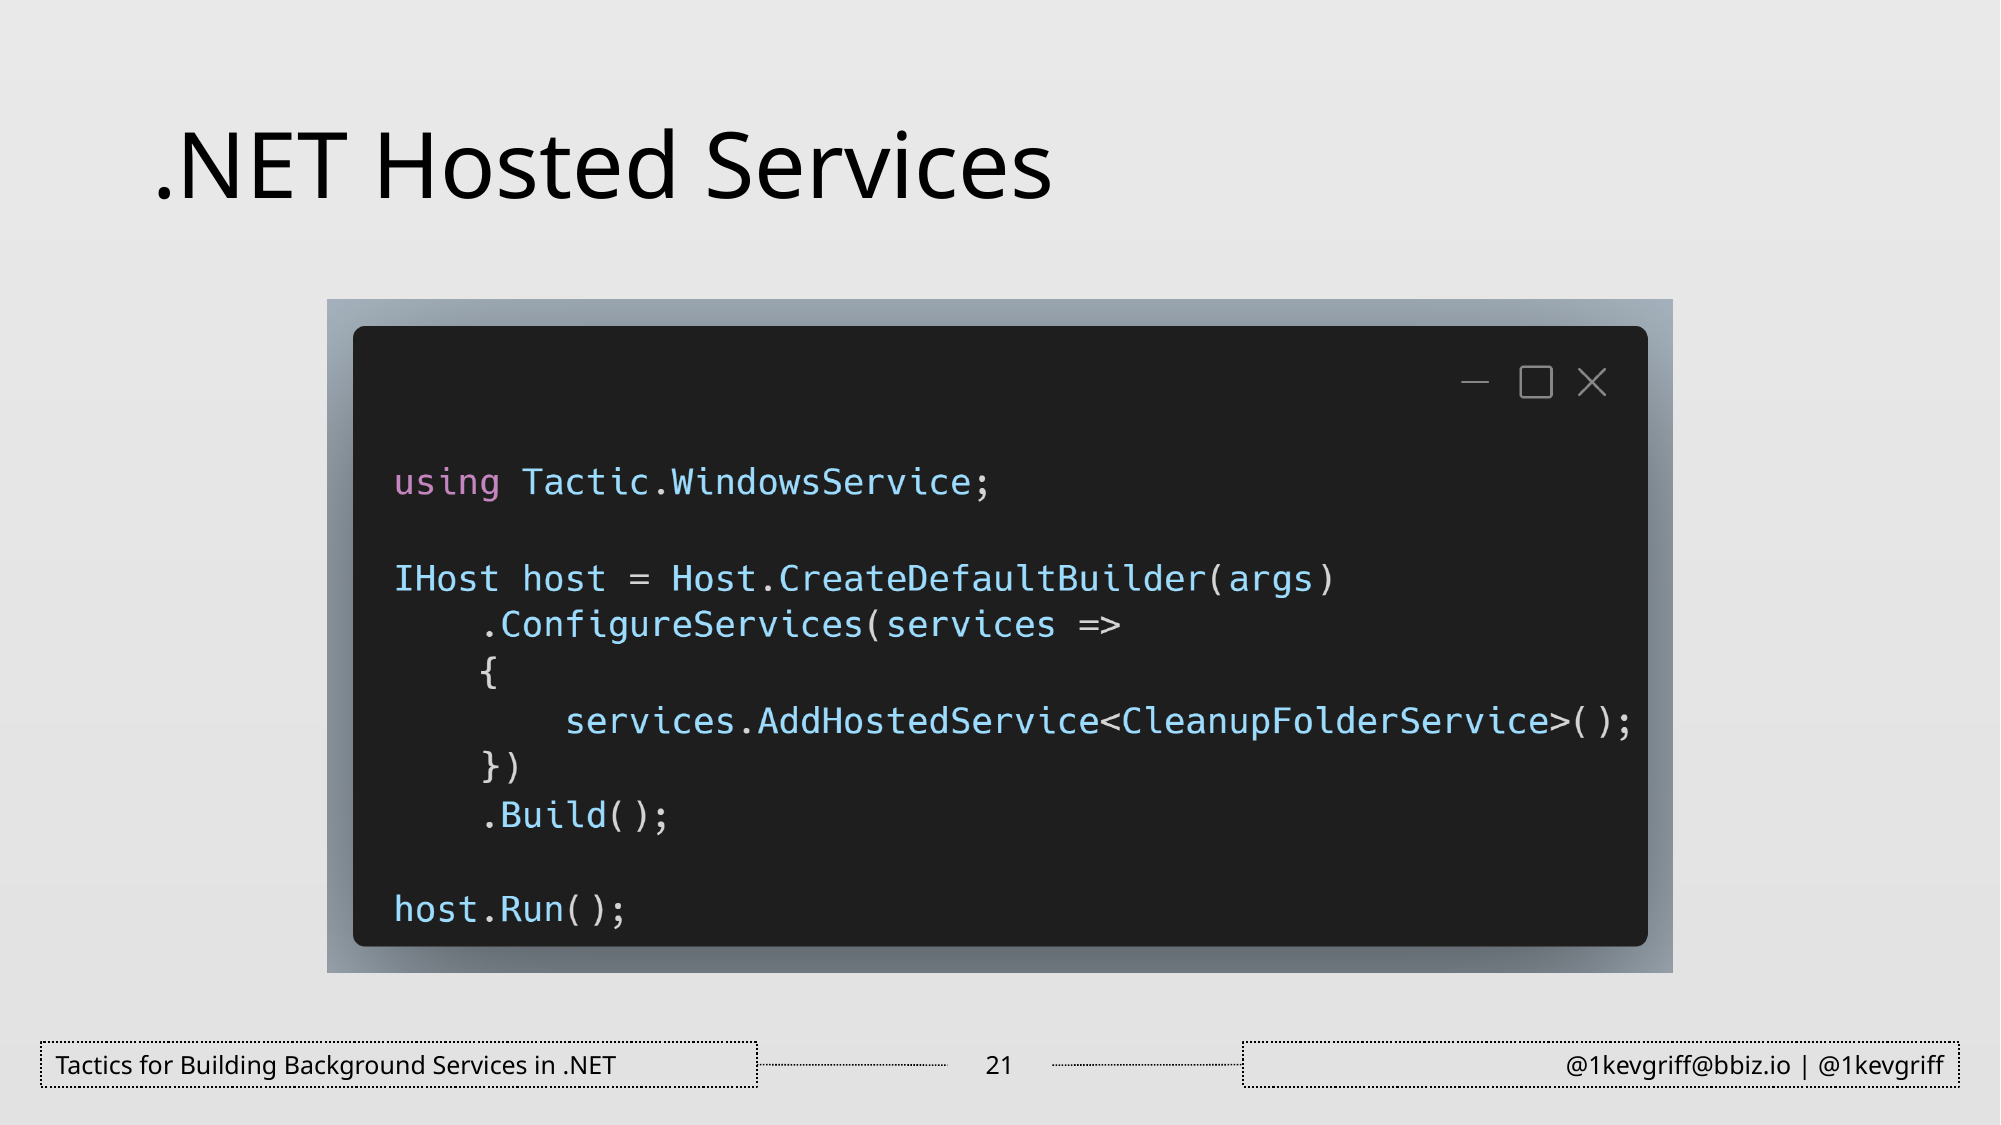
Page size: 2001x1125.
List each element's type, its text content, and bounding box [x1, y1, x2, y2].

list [327, 299, 1673, 973]
title .NET Hosted Services [137, 59, 1863, 278]
